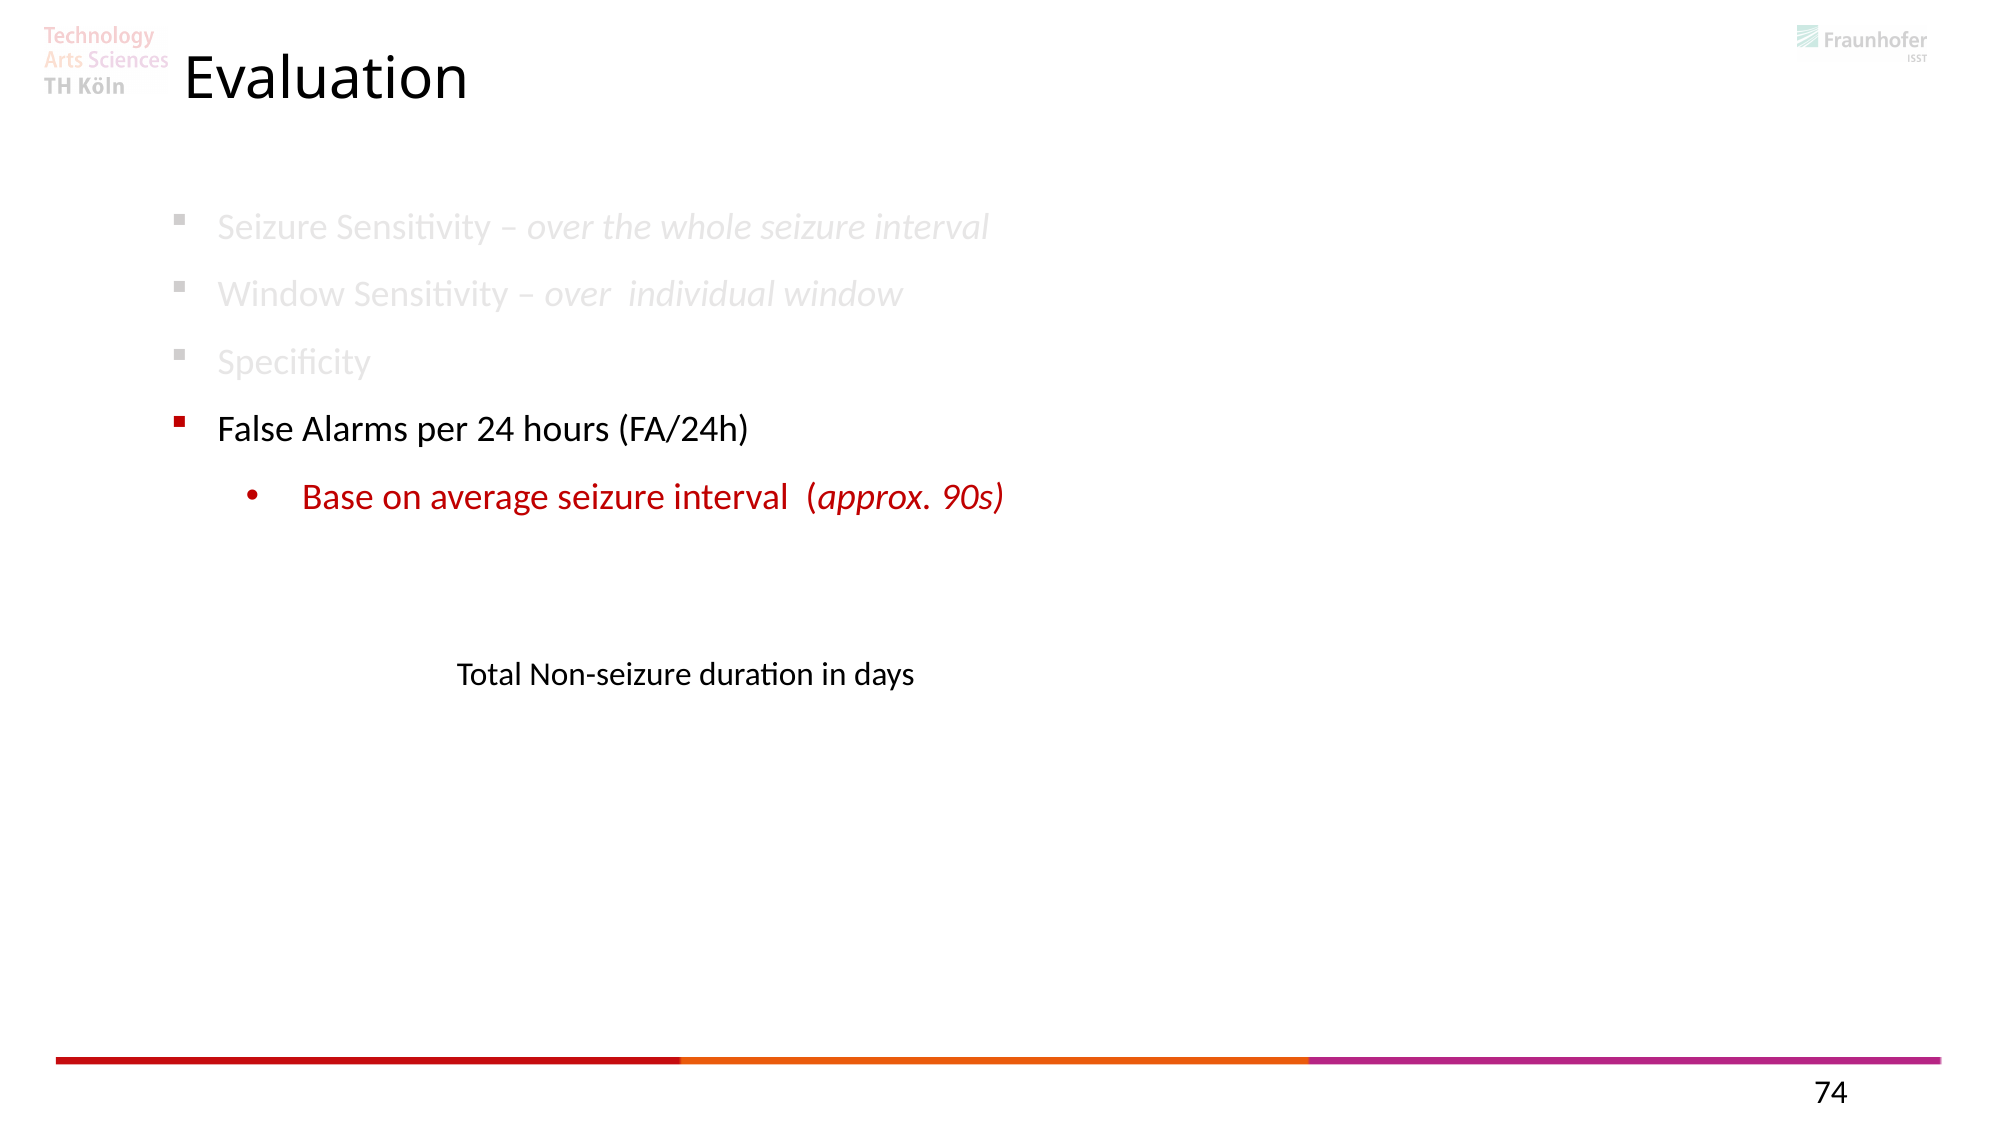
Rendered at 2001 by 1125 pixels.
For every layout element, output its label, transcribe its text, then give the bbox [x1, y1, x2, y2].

text_box Seizure Sensitivity – over the whole seizure interval Window Sensitivity – over individual window Specificity False Alarms per 24 hours (FA/24h) Base on average seizure interval (approx. 90s) [80, 126, 1295, 525]
text_box Evaluation [168, 14, 1894, 146]
picture [55, 1057, 1945, 1066]
text_box 74 [1412, 1062, 1863, 1123]
